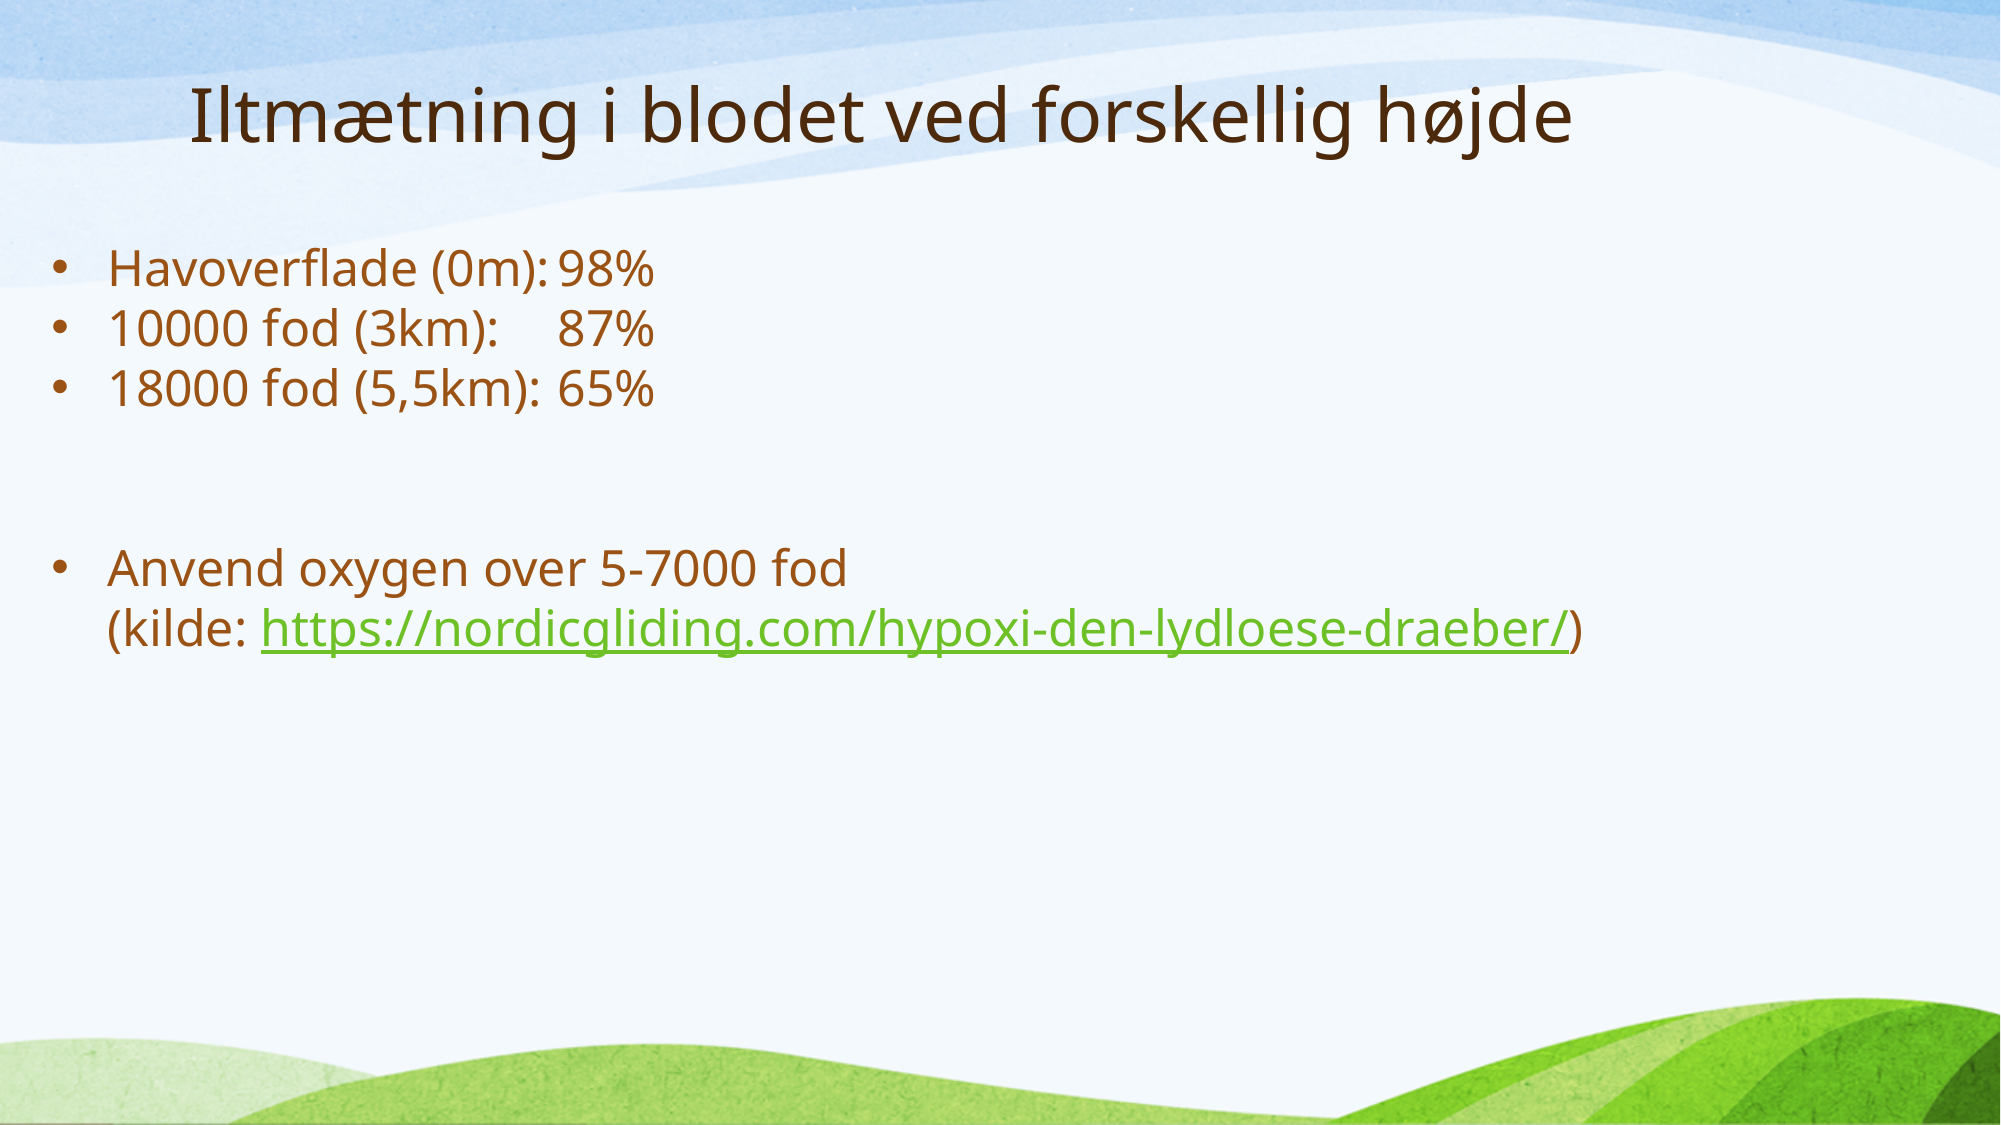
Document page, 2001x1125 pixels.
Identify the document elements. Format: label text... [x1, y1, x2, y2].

text_box Havoverflade (0m): 98% 10000 fod (3km): 87% 18000 fod (5,5km): 65% Anvend oxygen over 5-7000 fod (kilde: https://nordicgliding.com/hypoxi-den-lydloese-draeber/) [36, 229, 1908, 673]
title Iltmætning i blodet ved forskellig højde [174, 50, 1825, 167]
picture [0, 0, 2001, 1125]
